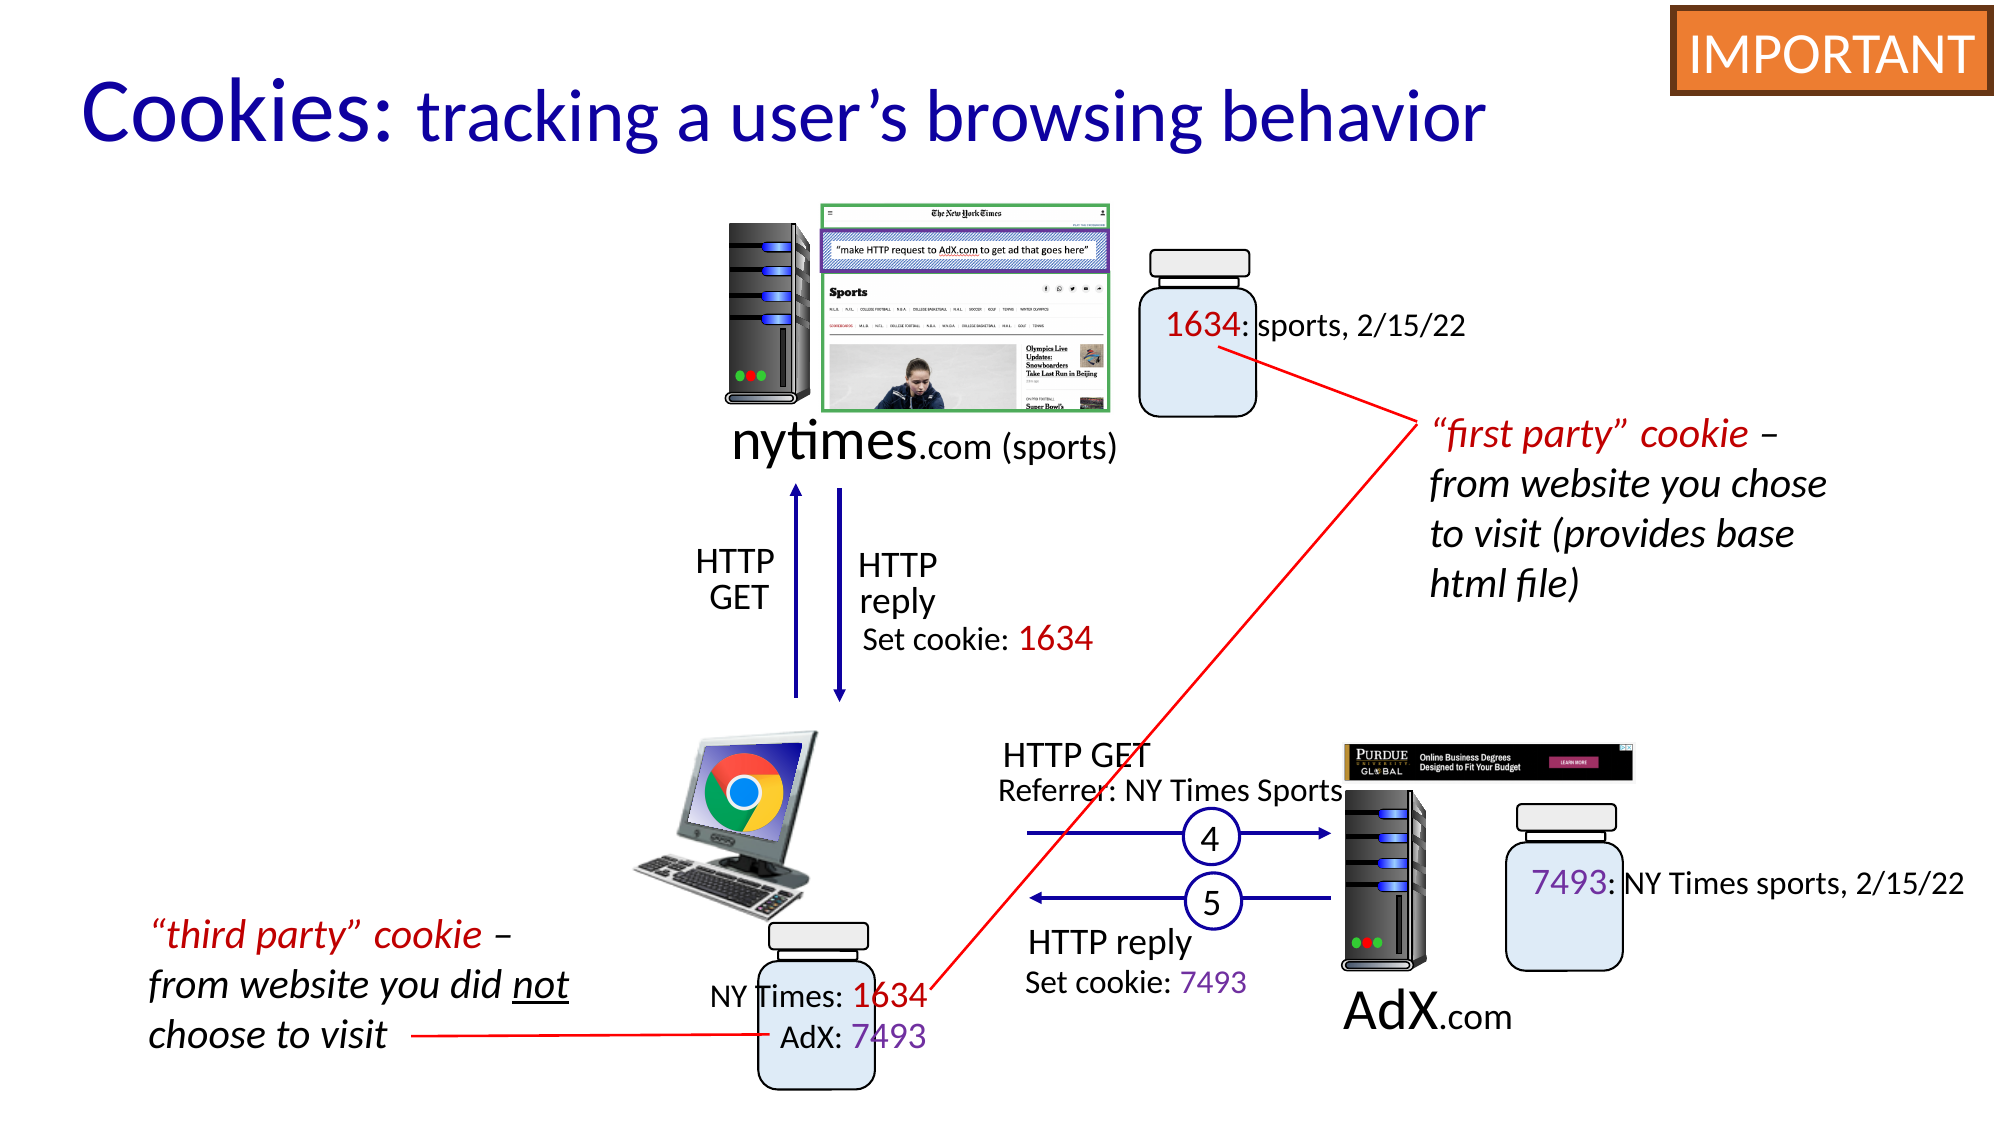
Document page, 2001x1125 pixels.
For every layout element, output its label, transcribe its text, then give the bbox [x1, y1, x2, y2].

text_box Cookies: tracking a user’s browsing behavior [66, 42, 1504, 168]
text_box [618, 483, 861, 698]
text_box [930, 346, 1875, 990]
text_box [133, 899, 770, 1066]
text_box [725, 223, 811, 404]
text_box NY Times: 1634 [875, 962, 943, 1023]
picture [818, 201, 1114, 415]
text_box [758, 922, 875, 1090]
text_box AdX.com [1329, 990, 1529, 1049]
text_box 1634: sports, 2/15/22 [1257, 291, 1482, 346]
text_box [588, 722, 824, 937]
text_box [824, 487, 930, 703]
text_box IMPORTANT [1672, 7, 1992, 94]
text_box nytimes.com (sports) [716, 393, 930, 479]
text_box AdX: 7493 [875, 1004, 942, 1064]
text_box 7493: NY Times sports, 2/15/22 [1875, 849, 1981, 910]
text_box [1139, 249, 1257, 346]
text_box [989, 990, 1423, 1009]
